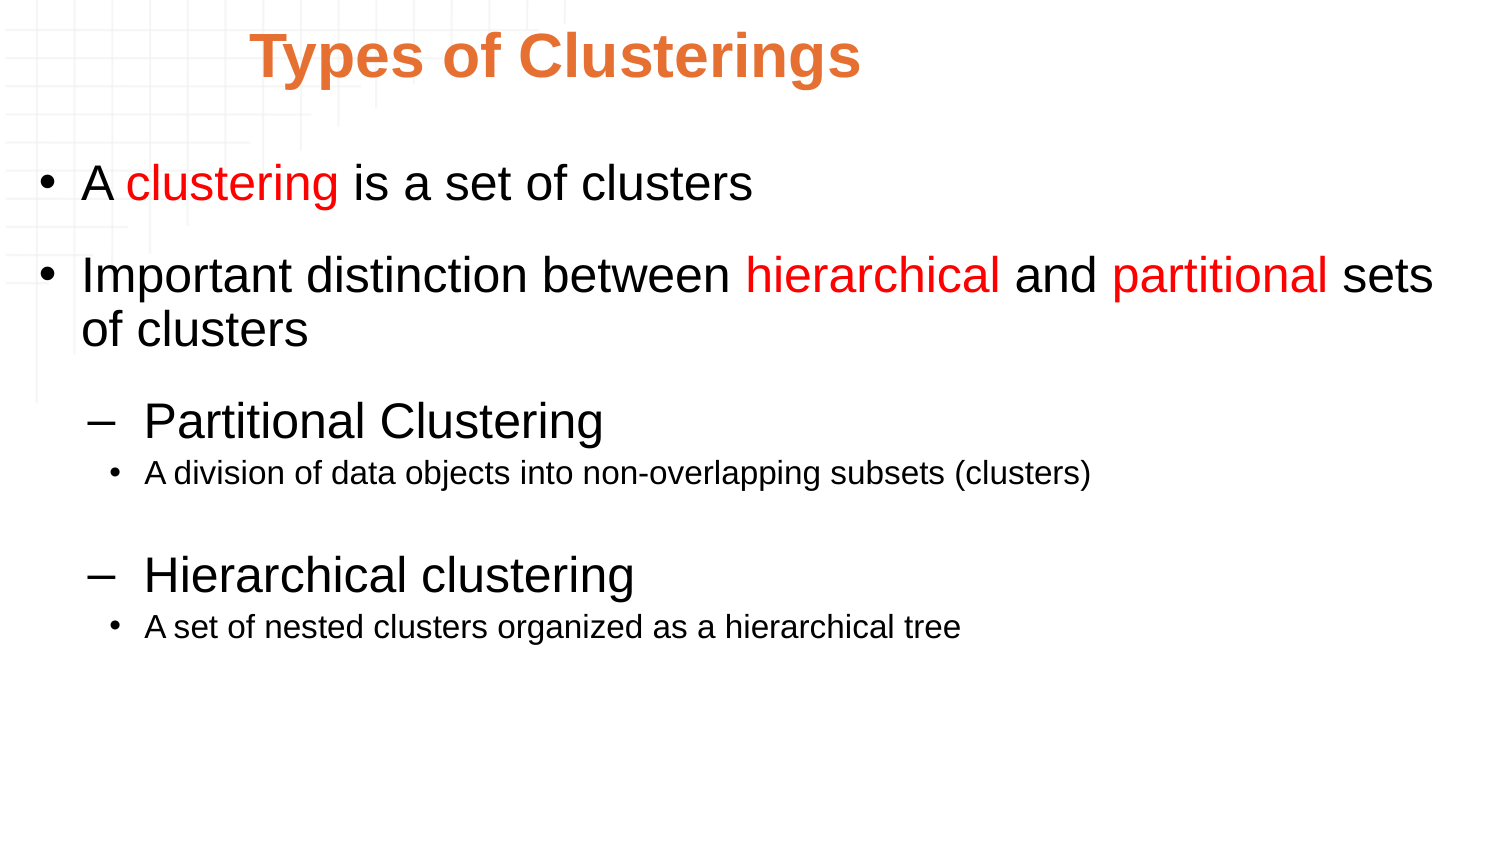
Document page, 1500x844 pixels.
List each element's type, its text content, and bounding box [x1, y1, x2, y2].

title Types of Clusterings [234, 18, 1254, 87]
list A clustering is a set of clusters Important distinction between hierarchical and partitional sets of clusters Partitional Clustering A division of data objects into non-overlapping subsets (clusters) Hierarchical clustering A set of nested clusters organized as a hierarchical tree [23, 142, 1460, 771]
